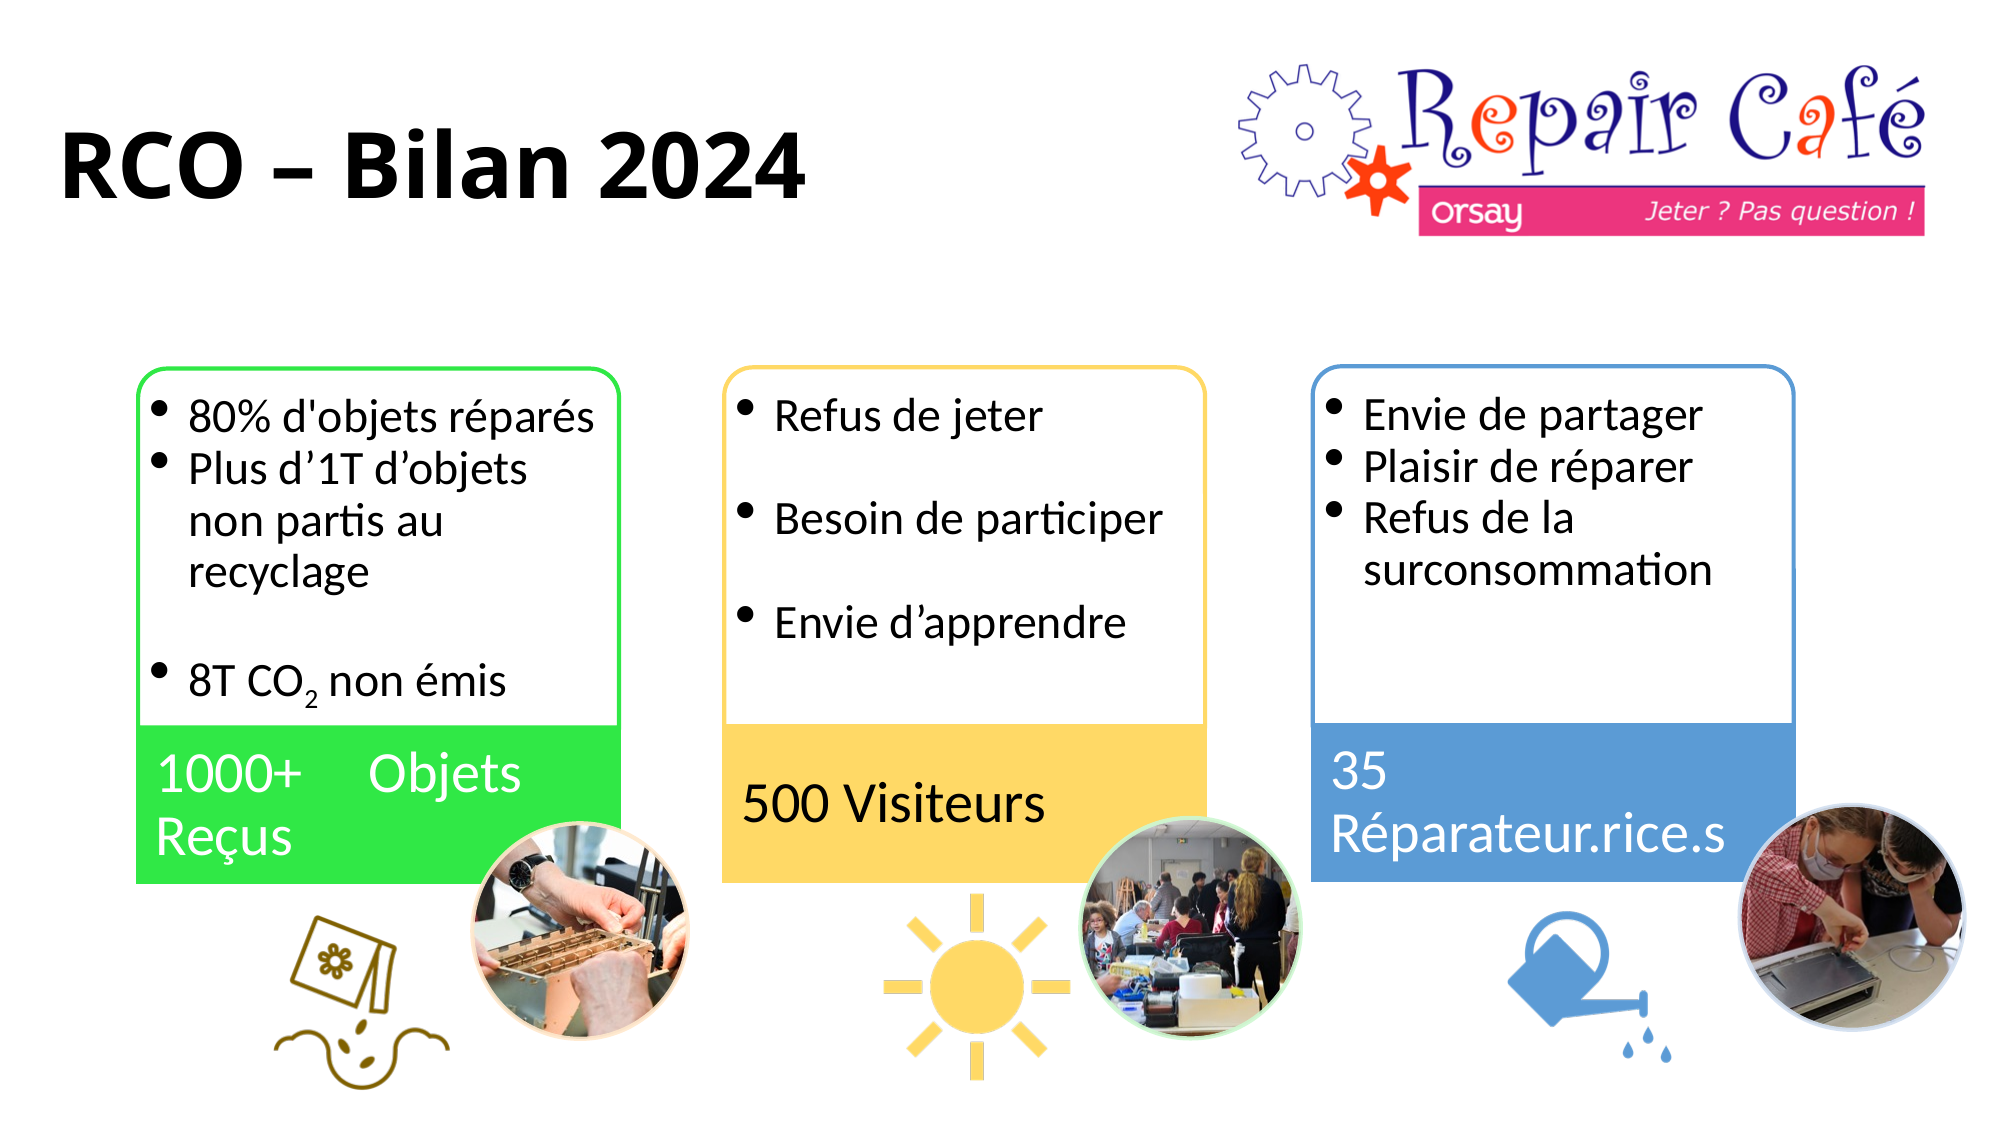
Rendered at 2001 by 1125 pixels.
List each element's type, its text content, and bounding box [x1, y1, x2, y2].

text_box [137, 365, 1965, 1040]
text_box RCO – Bilan 2024 [42, 59, 1185, 278]
picture [1487, 884, 1692, 1089]
picture [874, 884, 1079, 1089]
picture [1189, 0, 2000, 275]
picture [260, 911, 464, 1115]
